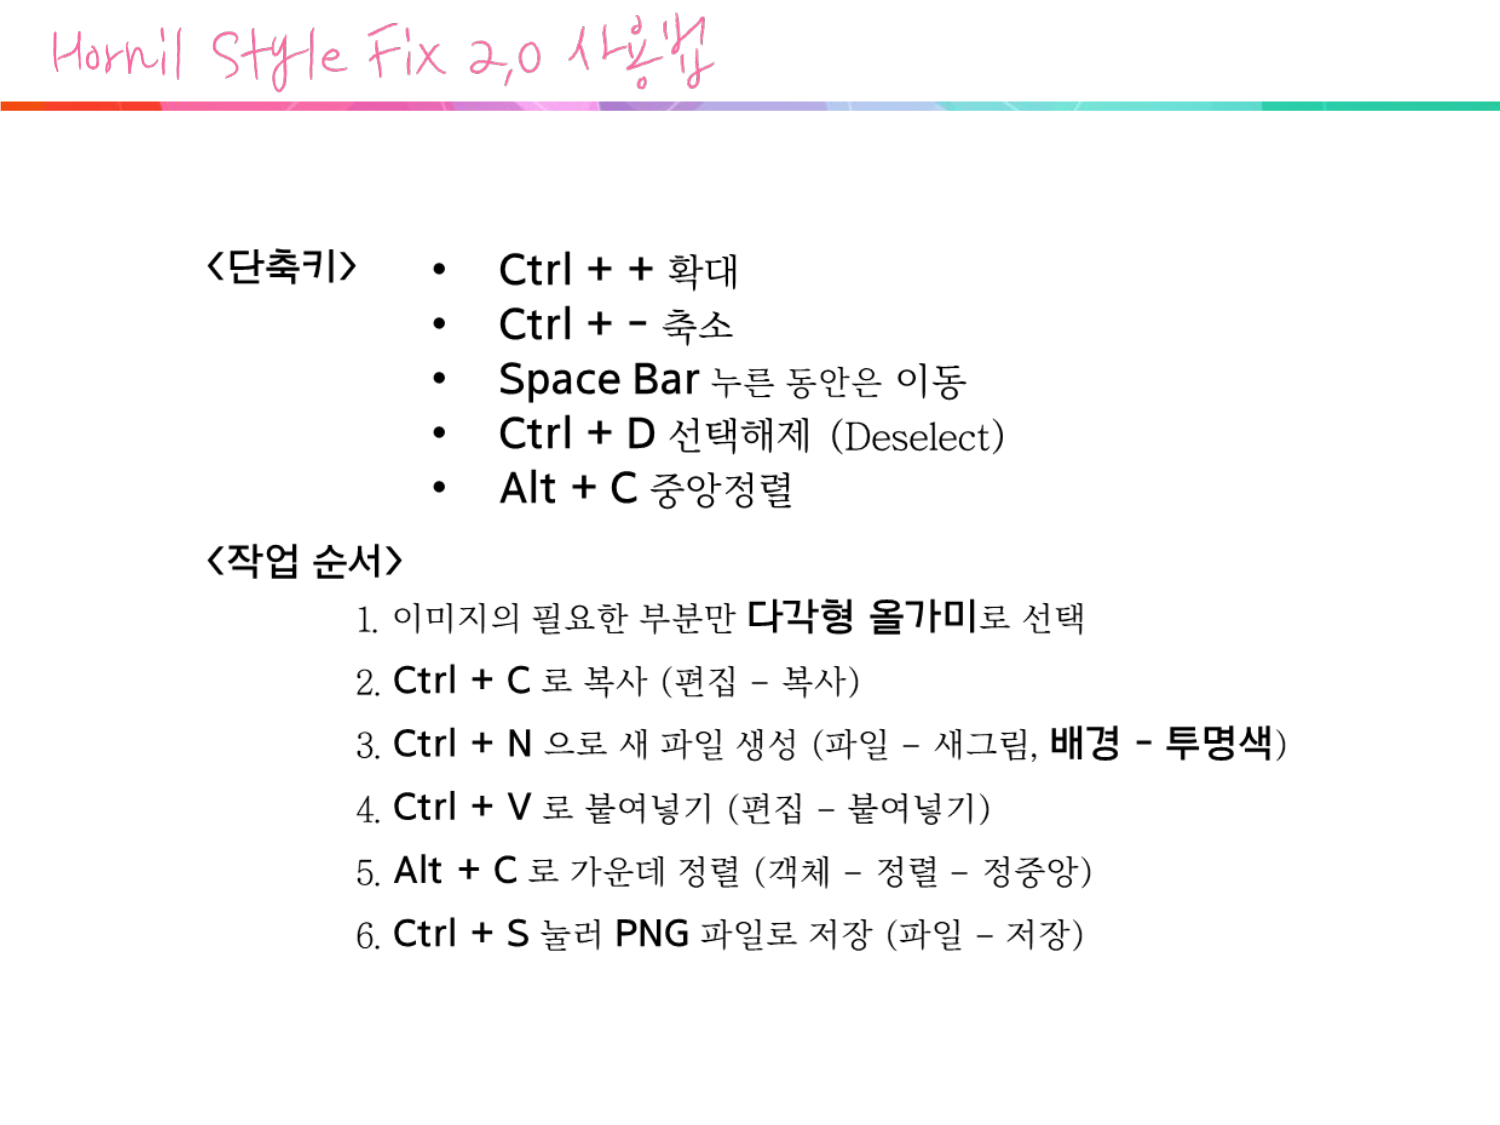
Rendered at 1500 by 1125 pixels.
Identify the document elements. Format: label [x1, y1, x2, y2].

picture [180, 224, 1320, 980]
picture [0, 0, 1500, 147]
